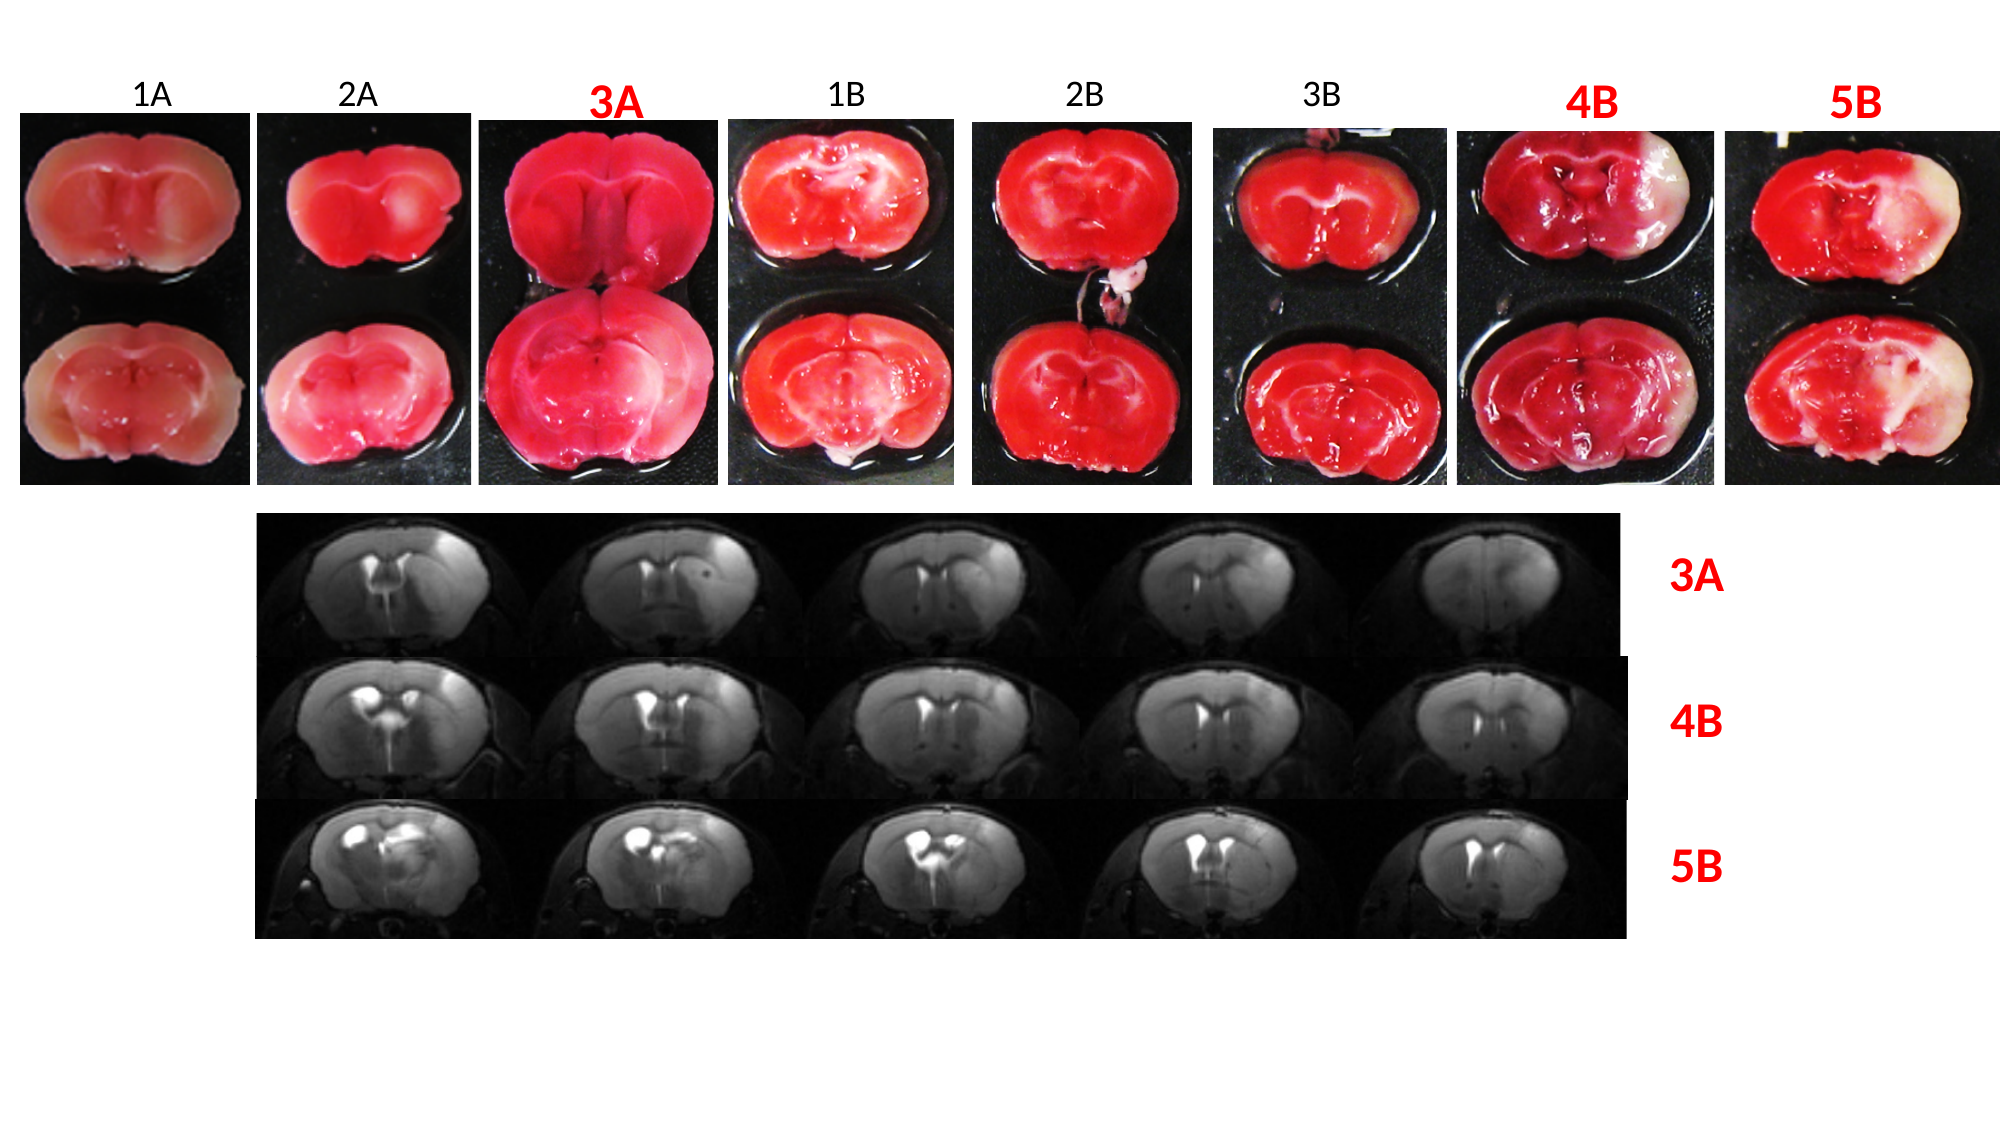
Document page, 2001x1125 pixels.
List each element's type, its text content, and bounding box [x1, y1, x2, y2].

text_box 4B [1655, 679, 1739, 755]
text_box 3B [1287, 61, 1357, 122]
picture [20, 113, 250, 485]
text_box 1B [811, 61, 881, 119]
picture [972, 121, 1192, 485]
text_box 3A [573, 61, 659, 120]
picture [1212, 128, 1447, 485]
text_box 3A [1653, 534, 1740, 610]
text_box 5B [1814, 61, 1898, 131]
text_box 4B [1551, 61, 1634, 131]
text_box 1A [116, 61, 187, 113]
text_box 5B [1655, 825, 1739, 900]
picture [1724, 131, 2000, 485]
picture [478, 120, 718, 485]
text_box 2A [322, 61, 394, 113]
picture [728, 119, 954, 485]
picture [257, 113, 472, 485]
text_box 2B [1050, 61, 1120, 121]
picture [1456, 131, 1715, 485]
picture [255, 513, 1628, 939]
